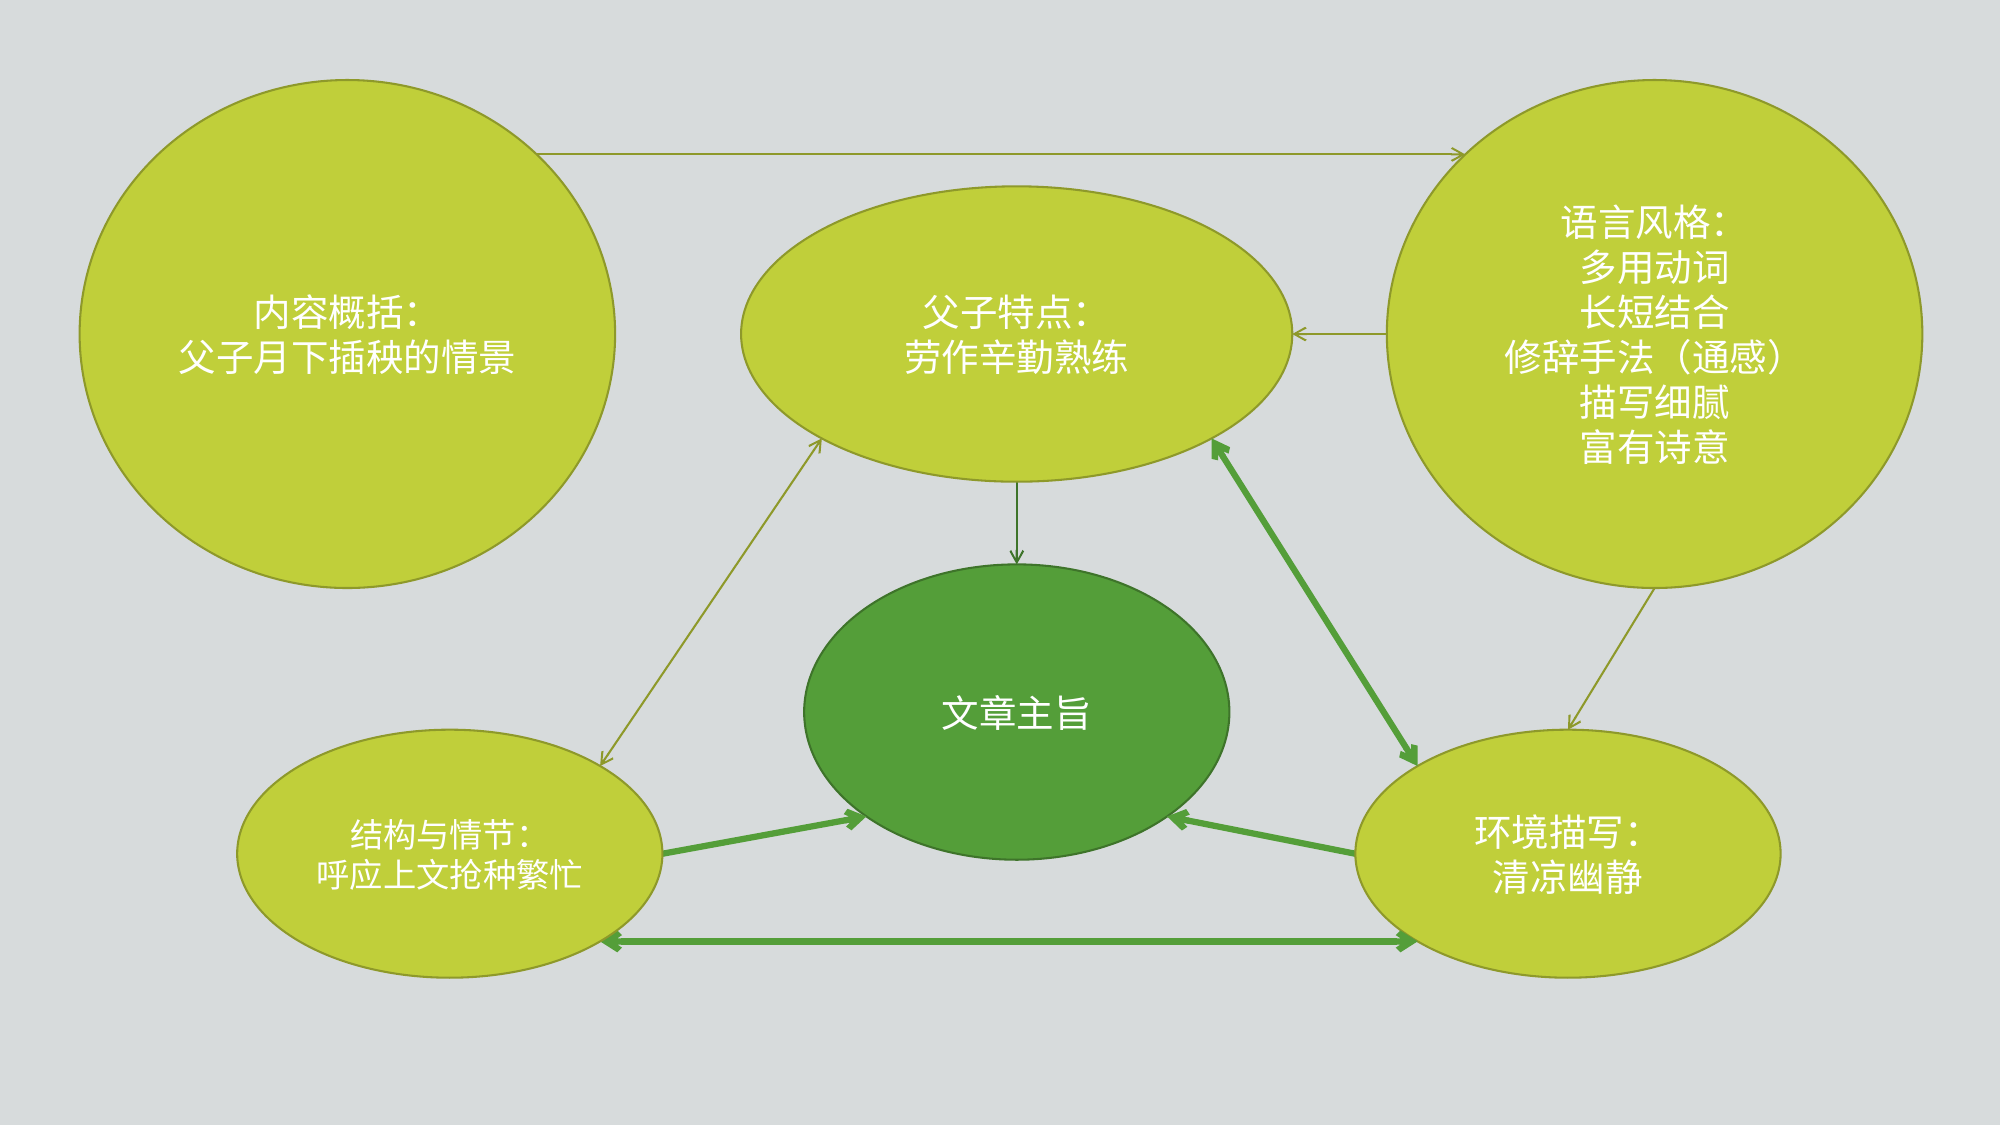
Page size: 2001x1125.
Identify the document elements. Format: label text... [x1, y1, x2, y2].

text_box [1211, 438, 1418, 767]
text_box 语言风格： 多用动词 长短结合 修辞手法（通感） 描写细腻 富有诗意 [1385, 78, 1924, 590]
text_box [662, 816, 867, 854]
text_box 内容概括： 父子月下插秧的情景 [78, 78, 617, 590]
text_box 环境描写： 清凉幽静 [1354, 728, 1782, 979]
text_box 结构与情节： 呼应上文抢种繁忙 [236, 728, 664, 979]
text_box 父子特点： 劳作辛勤熟练 [740, 185, 1294, 483]
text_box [1567, 587, 1655, 730]
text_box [600, 438, 822, 767]
text_box 文章主旨 [818, 563, 1216, 861]
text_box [1167, 816, 1356, 854]
